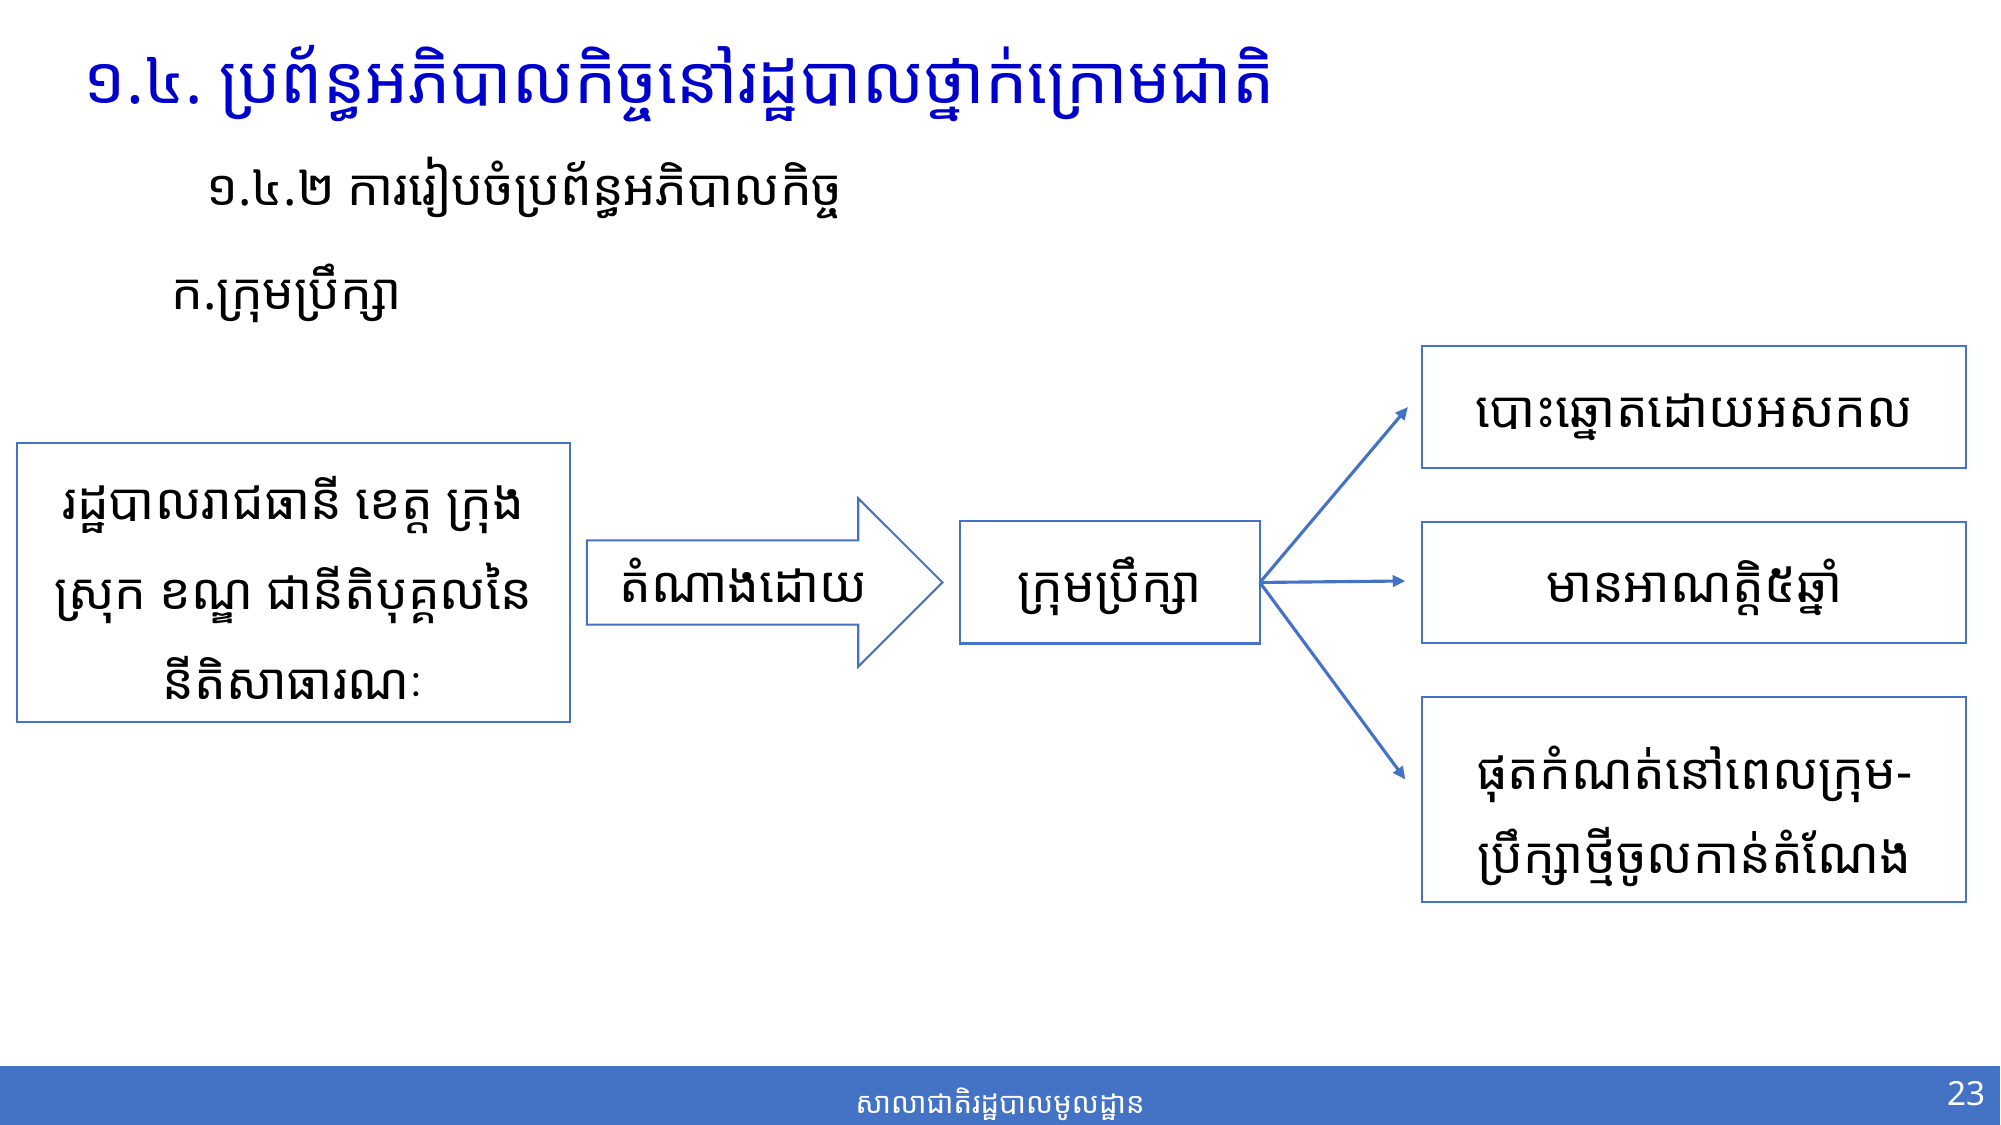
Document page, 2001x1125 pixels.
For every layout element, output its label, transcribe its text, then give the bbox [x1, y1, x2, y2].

text_box ១.៤.២ ការរៀបចំប្រព័ន្ធអភិបាលកិច្ច [191, 147, 871, 223]
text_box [1259, 582, 1406, 780]
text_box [1259, 407, 1408, 583]
text_box ផុតកំណត់នៅពេលក្រុម-ប្រឹក្សាថ្មីចូលកាន់តំណែង [1421, 722, 1967, 903]
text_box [17, 346, 1967, 722]
text_box ក.ក្រុមប្រឹក្សា [156, 251, 470, 327]
slide_number 23 [1550, 1065, 2000, 1125]
text_box ១.៤. ប្រព័ន្ធអភិបាលកិច្ចនៅរដ្ឋបាលថ្នាក់ក្រោមជាតិ [0, 15, 1655, 126]
